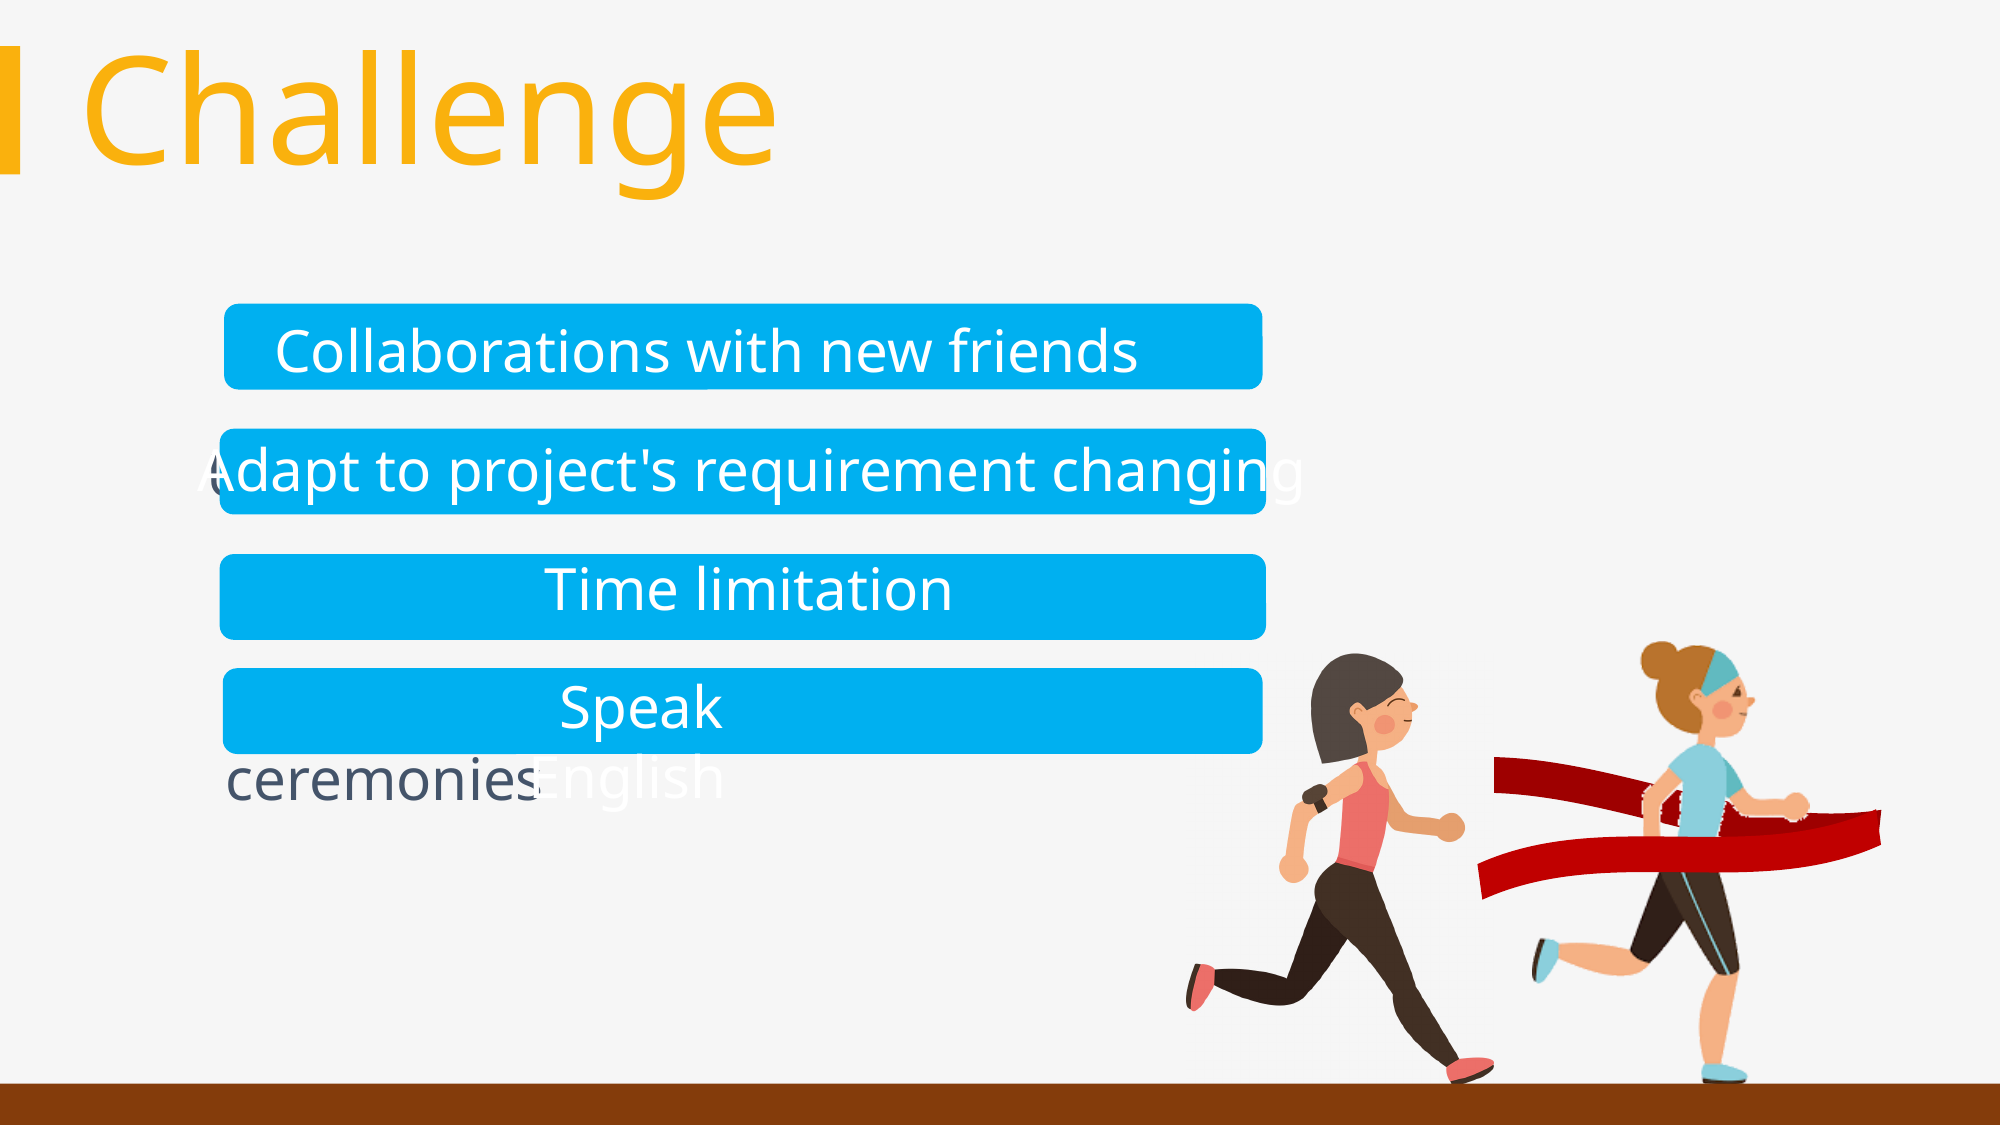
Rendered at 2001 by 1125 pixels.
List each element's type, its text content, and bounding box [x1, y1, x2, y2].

text_box [1810, 807, 1883, 868]
text_box [1878, 808, 1883, 829]
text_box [222, 662, 1263, 754]
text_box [171, 303, 1263, 392]
picture [1532, 641, 1810, 1087]
text_box Use English in all scrum ceremonies [210, 664, 1186, 820]
text_box Use agile for project management [191, 430, 1156, 516]
text_box Use collaborations tools [102, 307, 901, 393]
picture [1186, 653, 1494, 1087]
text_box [219, 426, 1285, 515]
text_box Plan daily works [107, 543, 692, 628]
text_box [1810, 810, 1869, 828]
text_box [0, 1083, 2000, 1125]
text_box [1494, 756, 1532, 797]
text_box Challenge [64, 7, 1052, 203]
text_box [1494, 845, 1532, 896]
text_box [219, 544, 1266, 640]
text_box [0, 45, 21, 175]
